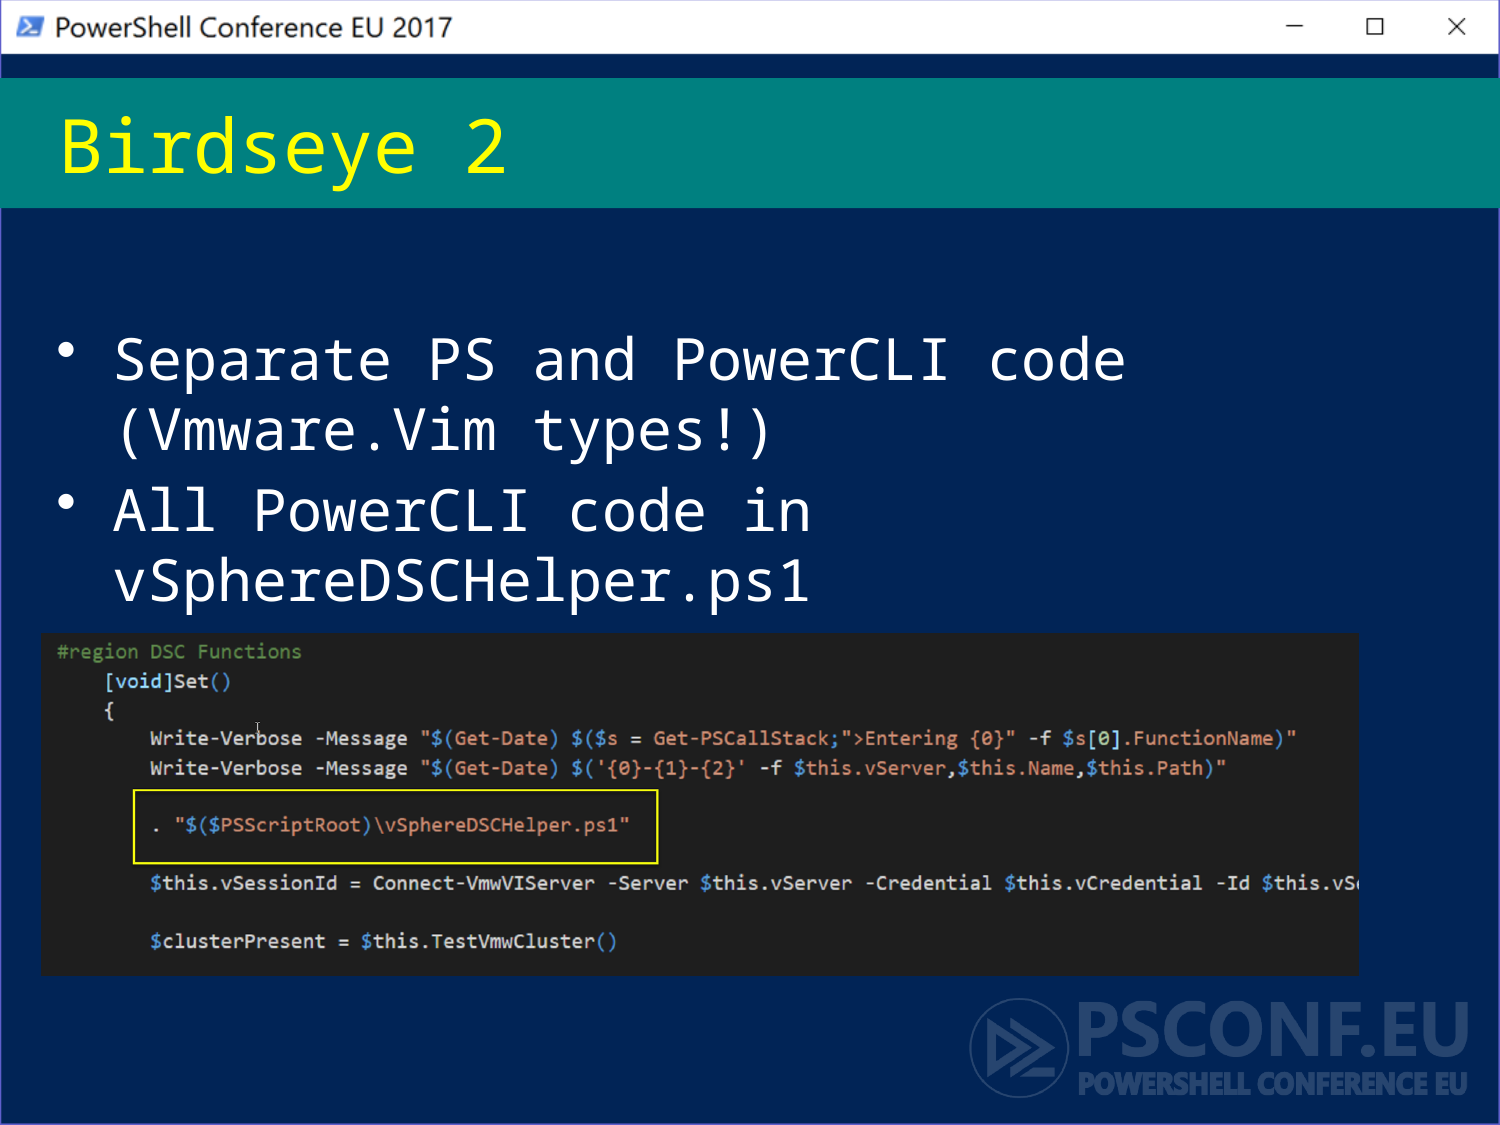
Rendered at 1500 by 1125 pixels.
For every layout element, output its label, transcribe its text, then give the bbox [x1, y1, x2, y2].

picture [0, 209, 1500, 1125]
list Separate PS and PowerCLI code (Vmware.Vim types!) All PowerCLI code in vSphereDSCHelper.ps1 Dot-source Not elegant, but it works! [41, 314, 1459, 1035]
picture [0, 0, 1500, 78]
title Birdseye 2 [0, 78, 1500, 209]
